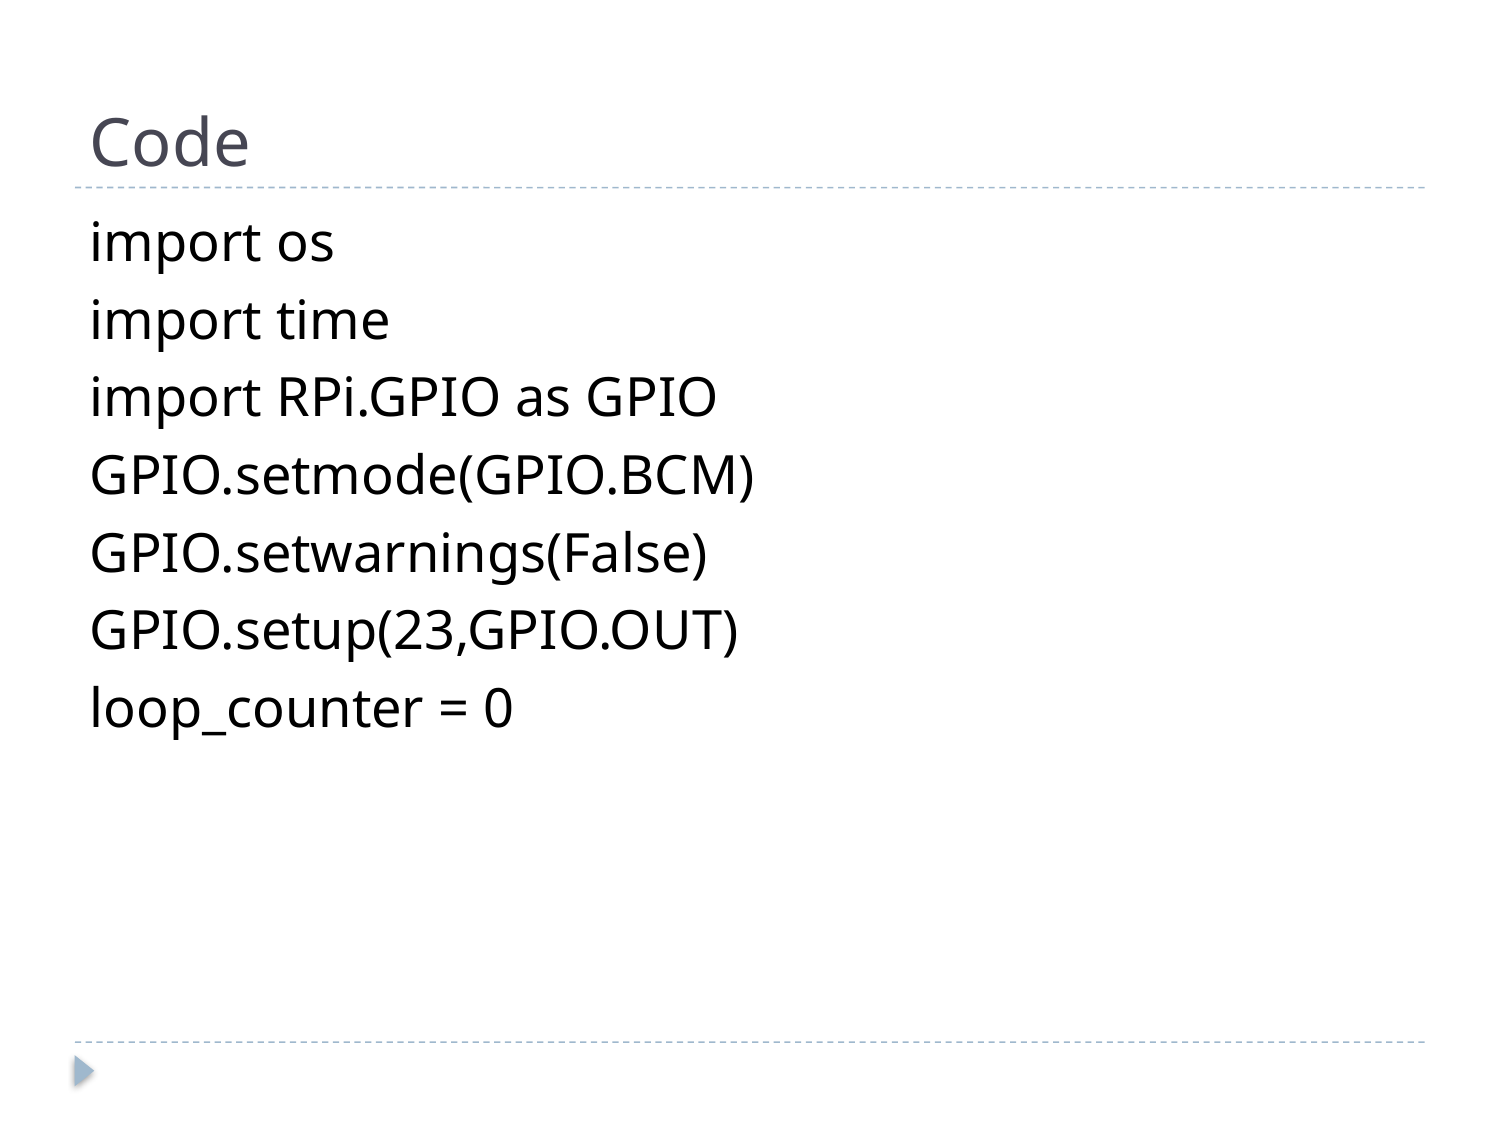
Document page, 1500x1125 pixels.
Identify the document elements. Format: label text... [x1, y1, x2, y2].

title Code [75, 24, 1425, 188]
list import os import time import RPi.GPIO as GPIO GPIO.setmode(GPIO.BCM) GPIO.setwarnings(False) GPIO.setup(23,GPIO.OUT) loop_counter = 0 [75, 200, 1425, 1010]
